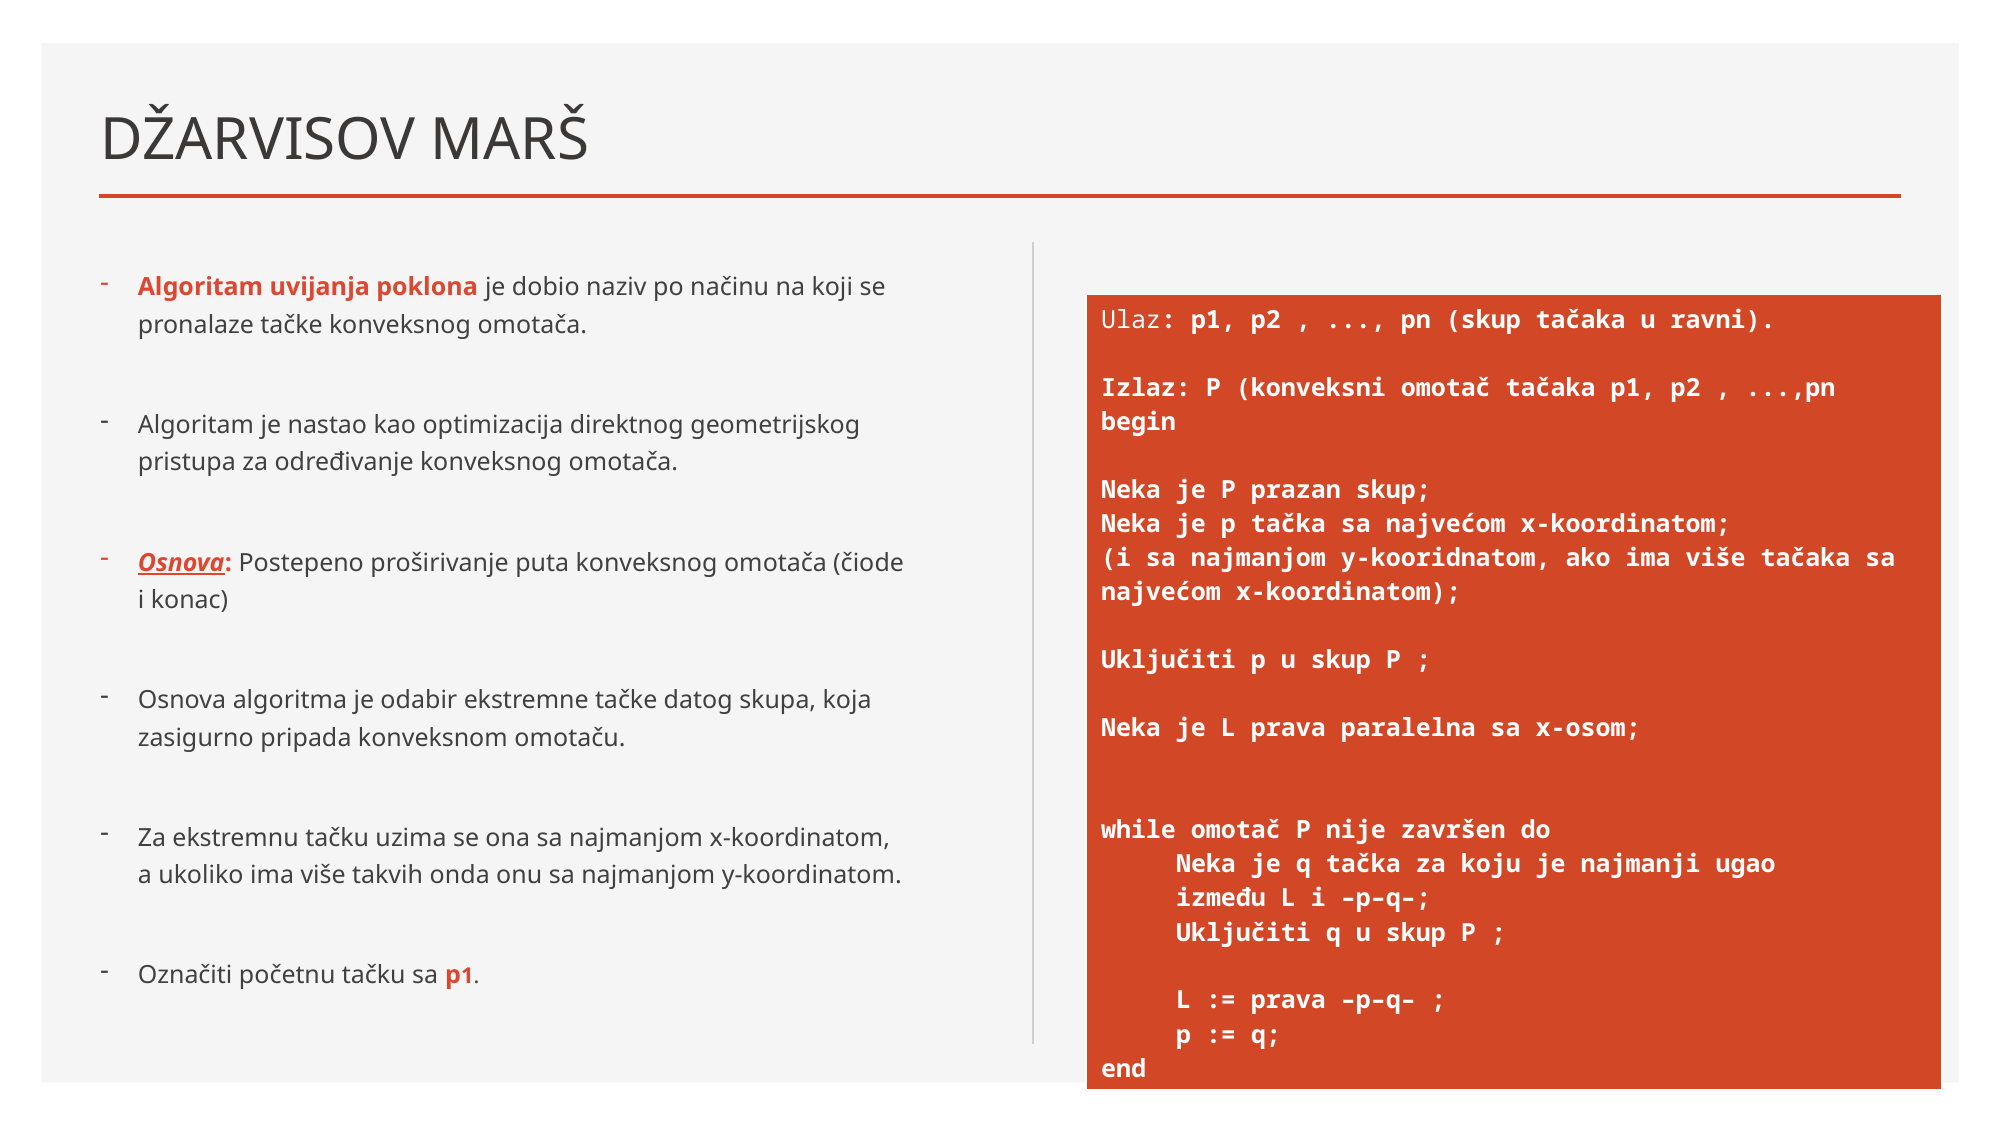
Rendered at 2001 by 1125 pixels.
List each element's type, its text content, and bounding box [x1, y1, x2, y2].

title DŽARVISOV MARŠ [85, 73, 1214, 179]
table_header Ulaz: p1, p2 , ..., pn (skup tačaka u ravni). Izlaz: P (konveksni omotač tačaka p1, p2 , ...,pn begin Neka je P prazan skup; Neka je p tačka sa najvećom x-koordinatom; (i sa najmanjom y-kooridnatom, ako ima više tačaka sa najvećom x-koordinatom); Uključiti p u skup P ; Neka je L prava paralelna sa x-osom; while omotač P nije završen do Neka je q tačka za koju je najmanji ugao između L i –p–q–; Uključiti q u skup P ; L := prava –p–q– ; p := q; end [1087, 295, 1941, 1089]
text_box Algoritam uvijanja poklona je dobio naziv po načinu na koji se pronalaze tačke konveksnog omotača. Algoritam je nastao kao optimizacija direktnog geometrijskog pristupa za određivanje konveksnog omotača. Osnova: Postepeno proširivanje puta konveksnog omotača (čiode i konac) Osnova algoritma je odabir ekstremne tačke datog skupa, koja zasigurno pripada konveksnom omotaču. Za ekstremnu tačku uzima se ona sa najmanjom x-koordinatom, a ukoliko ima više takvih onda onu sa najmanjom y-koordinatom. Označiti početnu tačku sa p1. [85, 255, 924, 334]
